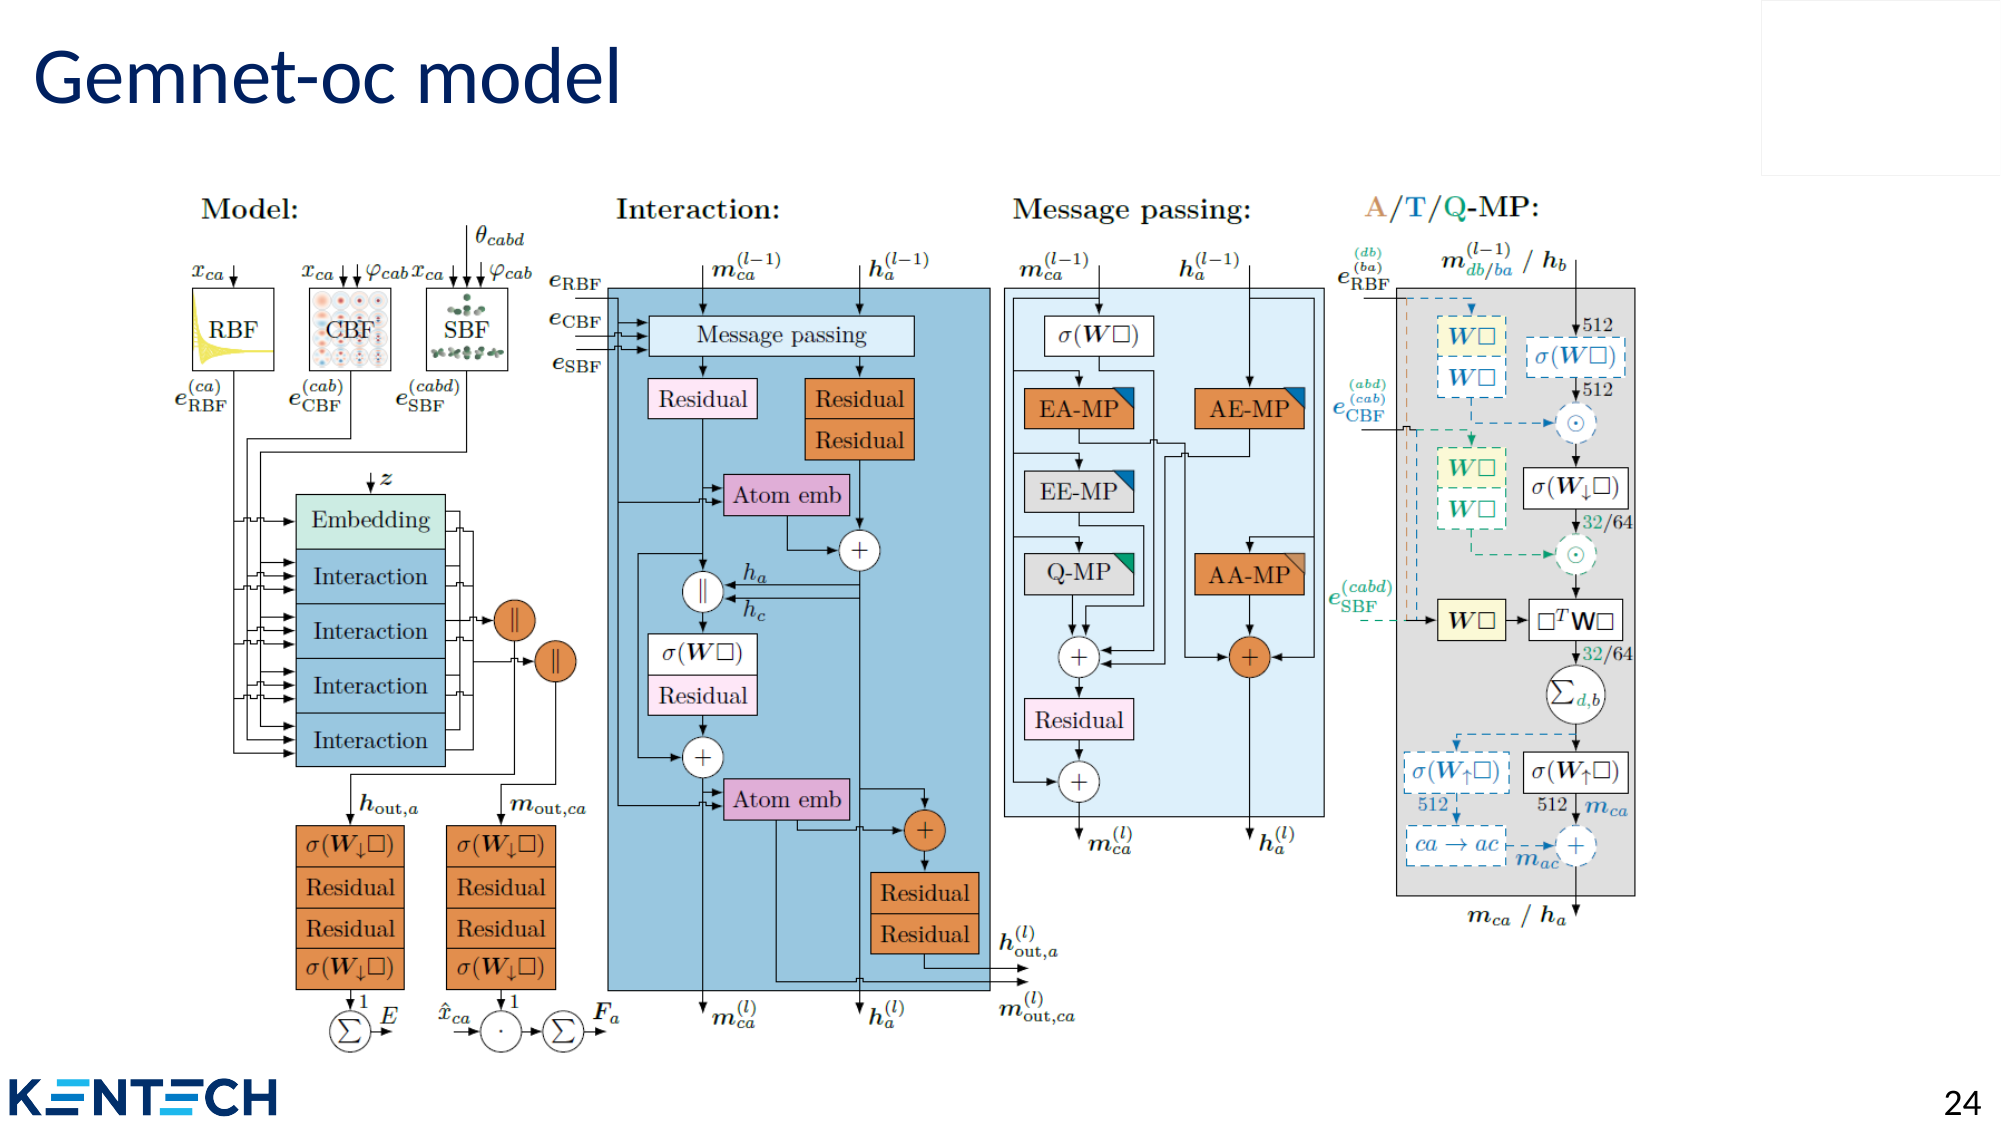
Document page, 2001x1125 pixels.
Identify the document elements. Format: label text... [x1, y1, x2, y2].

slide_number 24 [1925, 1074, 2000, 1125]
title Gemnet-oc model [18, 14, 1563, 128]
picture [7, 1075, 283, 1119]
picture [162, 174, 1690, 1066]
